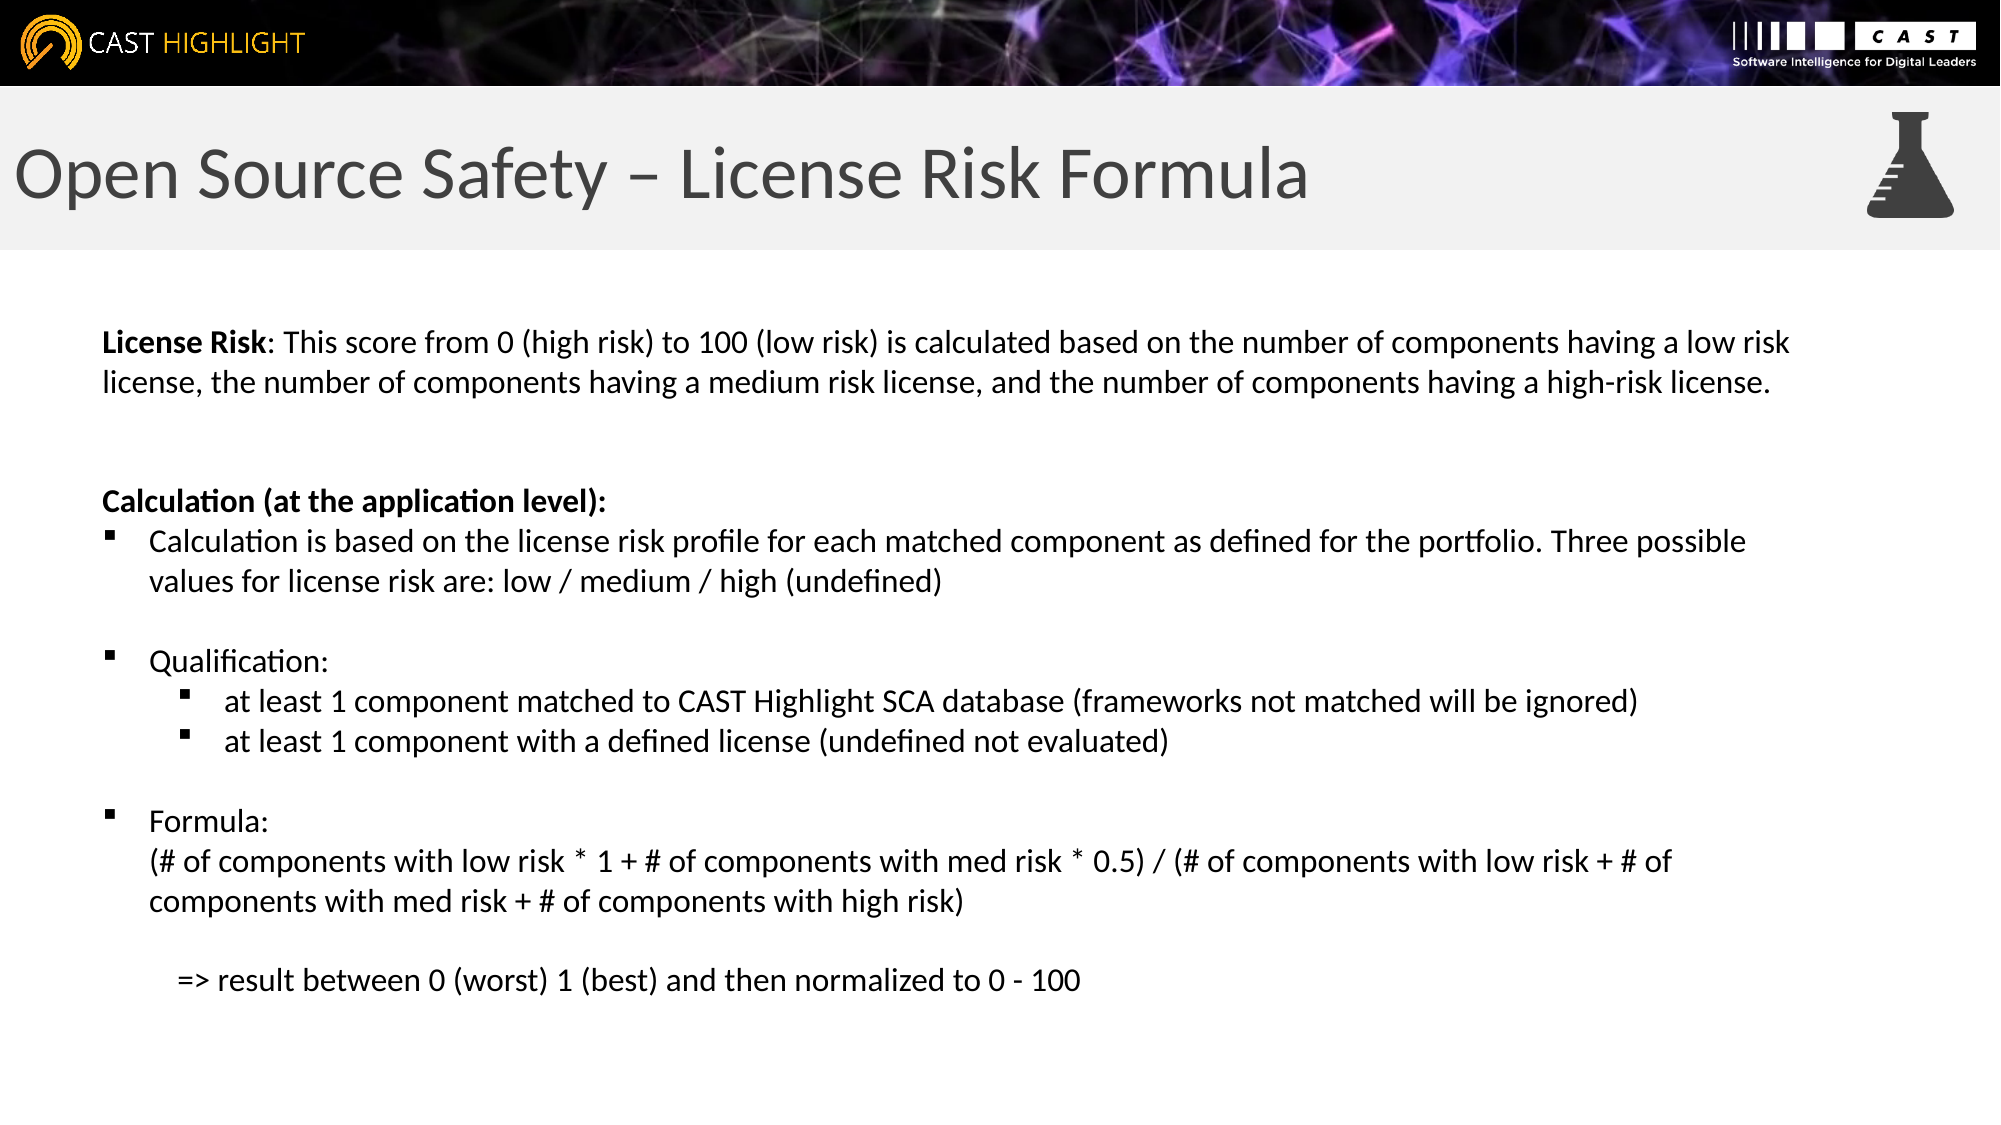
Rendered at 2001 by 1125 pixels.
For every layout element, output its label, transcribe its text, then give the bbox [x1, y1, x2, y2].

picture [0, 0, 2000, 85]
text_box License Risk: This score from 0 (high risk) to 100 (low risk) is calculated based on the number of components having a low risk license, the number of components having a medium risk license, and the number of components having a high-risk license. Calculation (at the application level): Calculation is based on the license risk profile for each matched component as defined for the portfolio. Three possible values for license risk are: low / medium / high (undefined) Qualification: at least 1 component matched to CAST Highlight SCA database (frameworks not matched will be ignored) at least 1 component with a defined license (undefined not evaluated) Formula: (# of components with low risk * 1 + # of components with med risk * 0.5) / (# of components with low risk + # of components with med risk + # of components with high risk) => result between 0 (worst) 1 (best) and then normalized to 0 - 100 [87, 312, 1838, 1046]
text_box Open Source Safety – License Risk Formula [0, 85, 2000, 252]
picture [1856, 112, 1963, 219]
